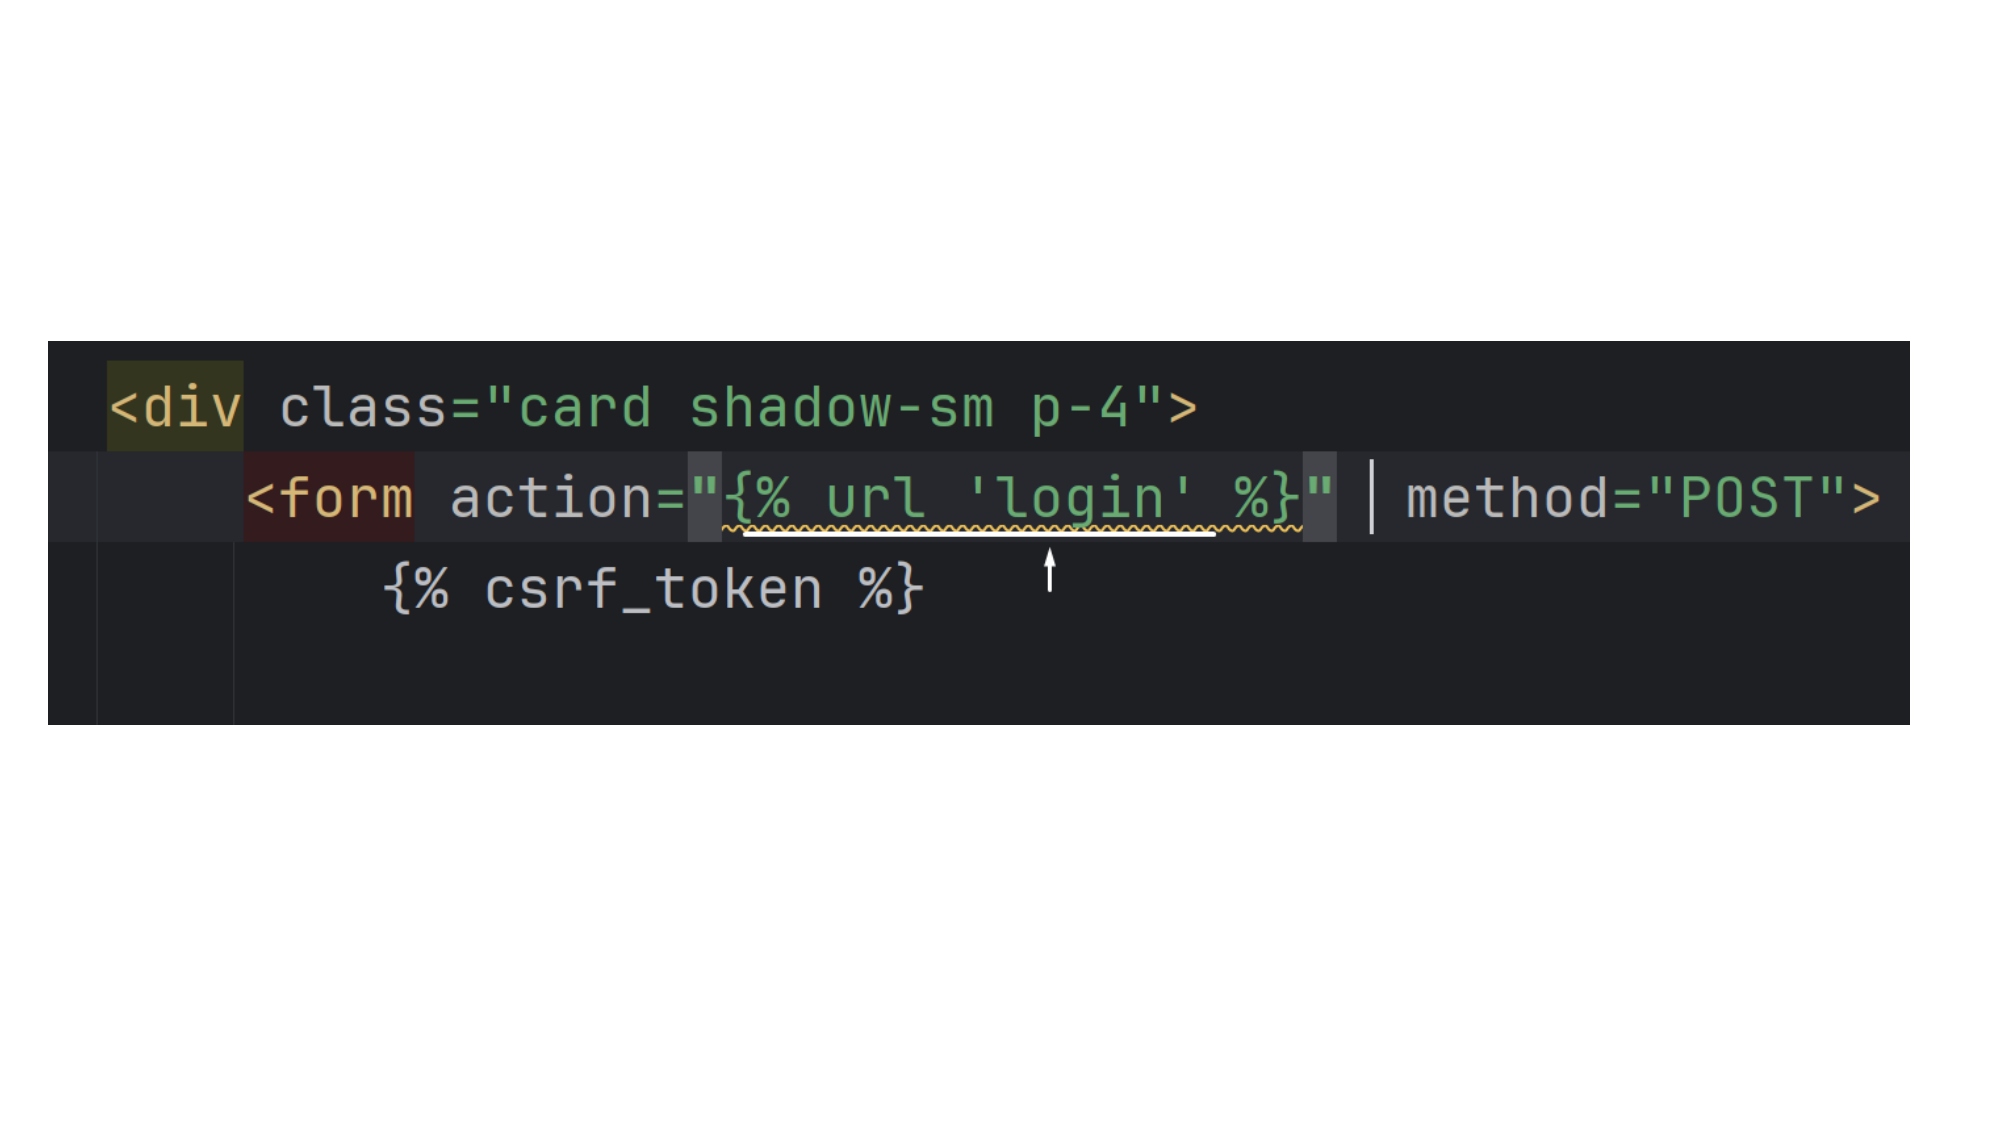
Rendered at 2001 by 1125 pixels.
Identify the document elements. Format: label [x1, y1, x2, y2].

picture [48, 341, 1910, 725]
